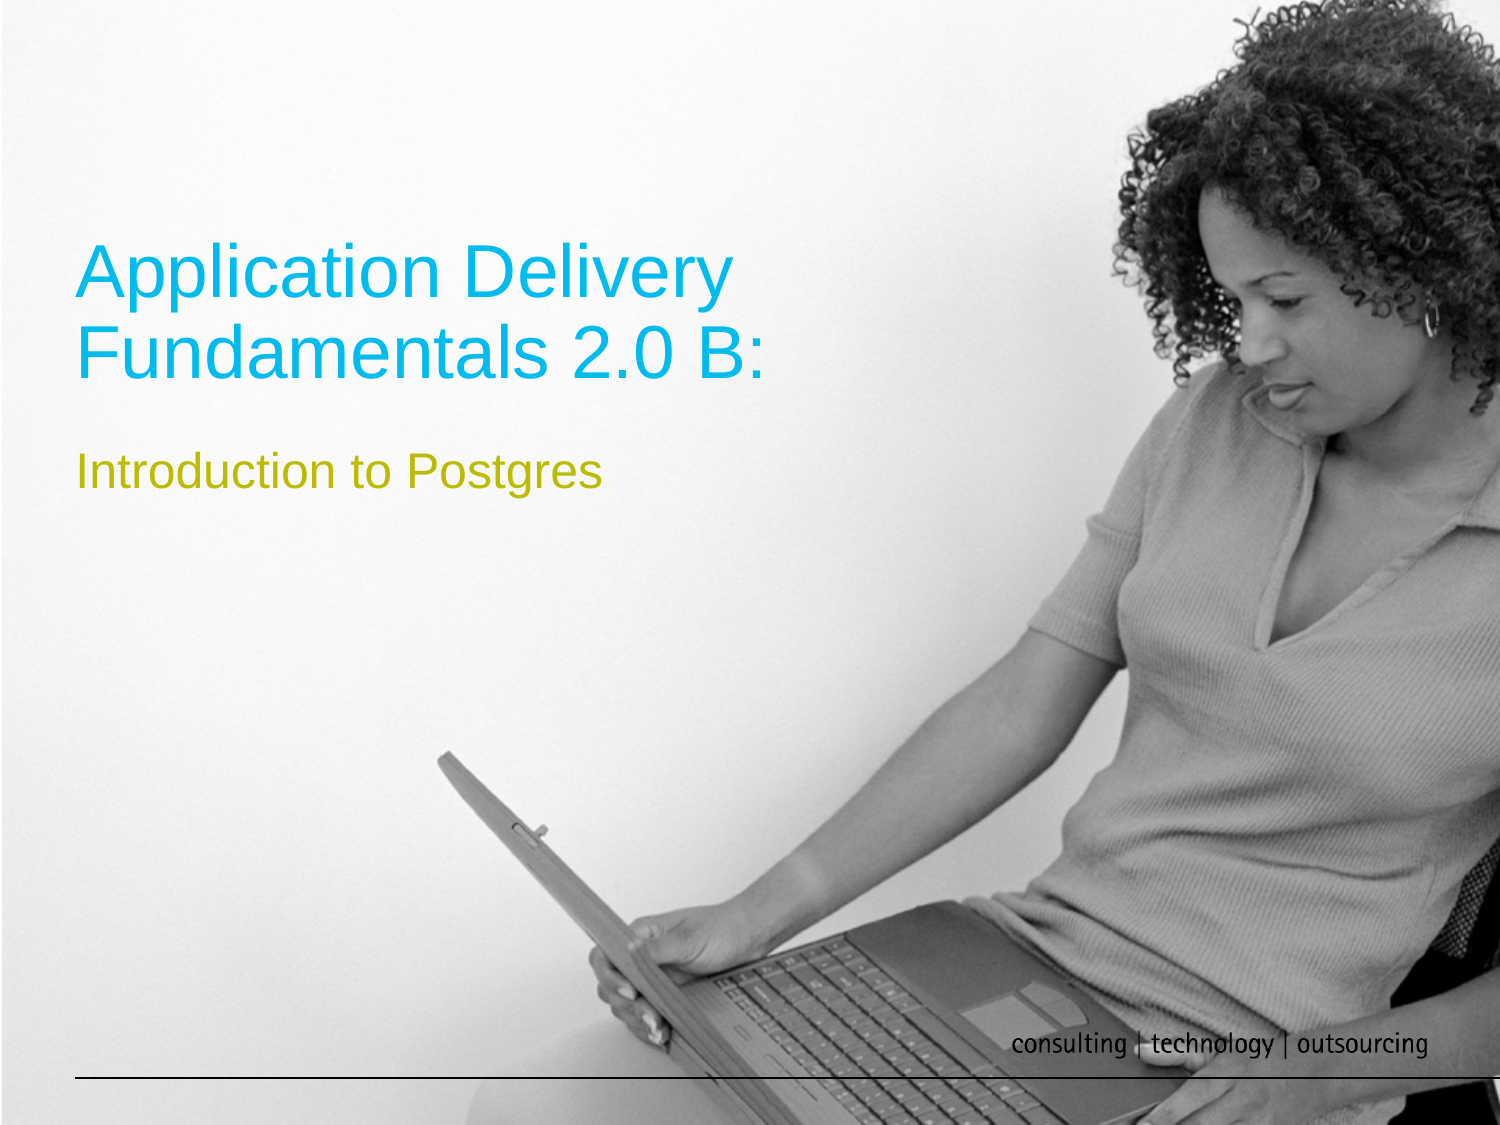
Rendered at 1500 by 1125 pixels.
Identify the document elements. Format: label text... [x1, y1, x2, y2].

picture [1, 0, 1500, 1125]
list Application Delivery Fundamentals 2.0 B: [75, 89, 865, 394]
list Introduction to Postgres [75, 417, 865, 620]
